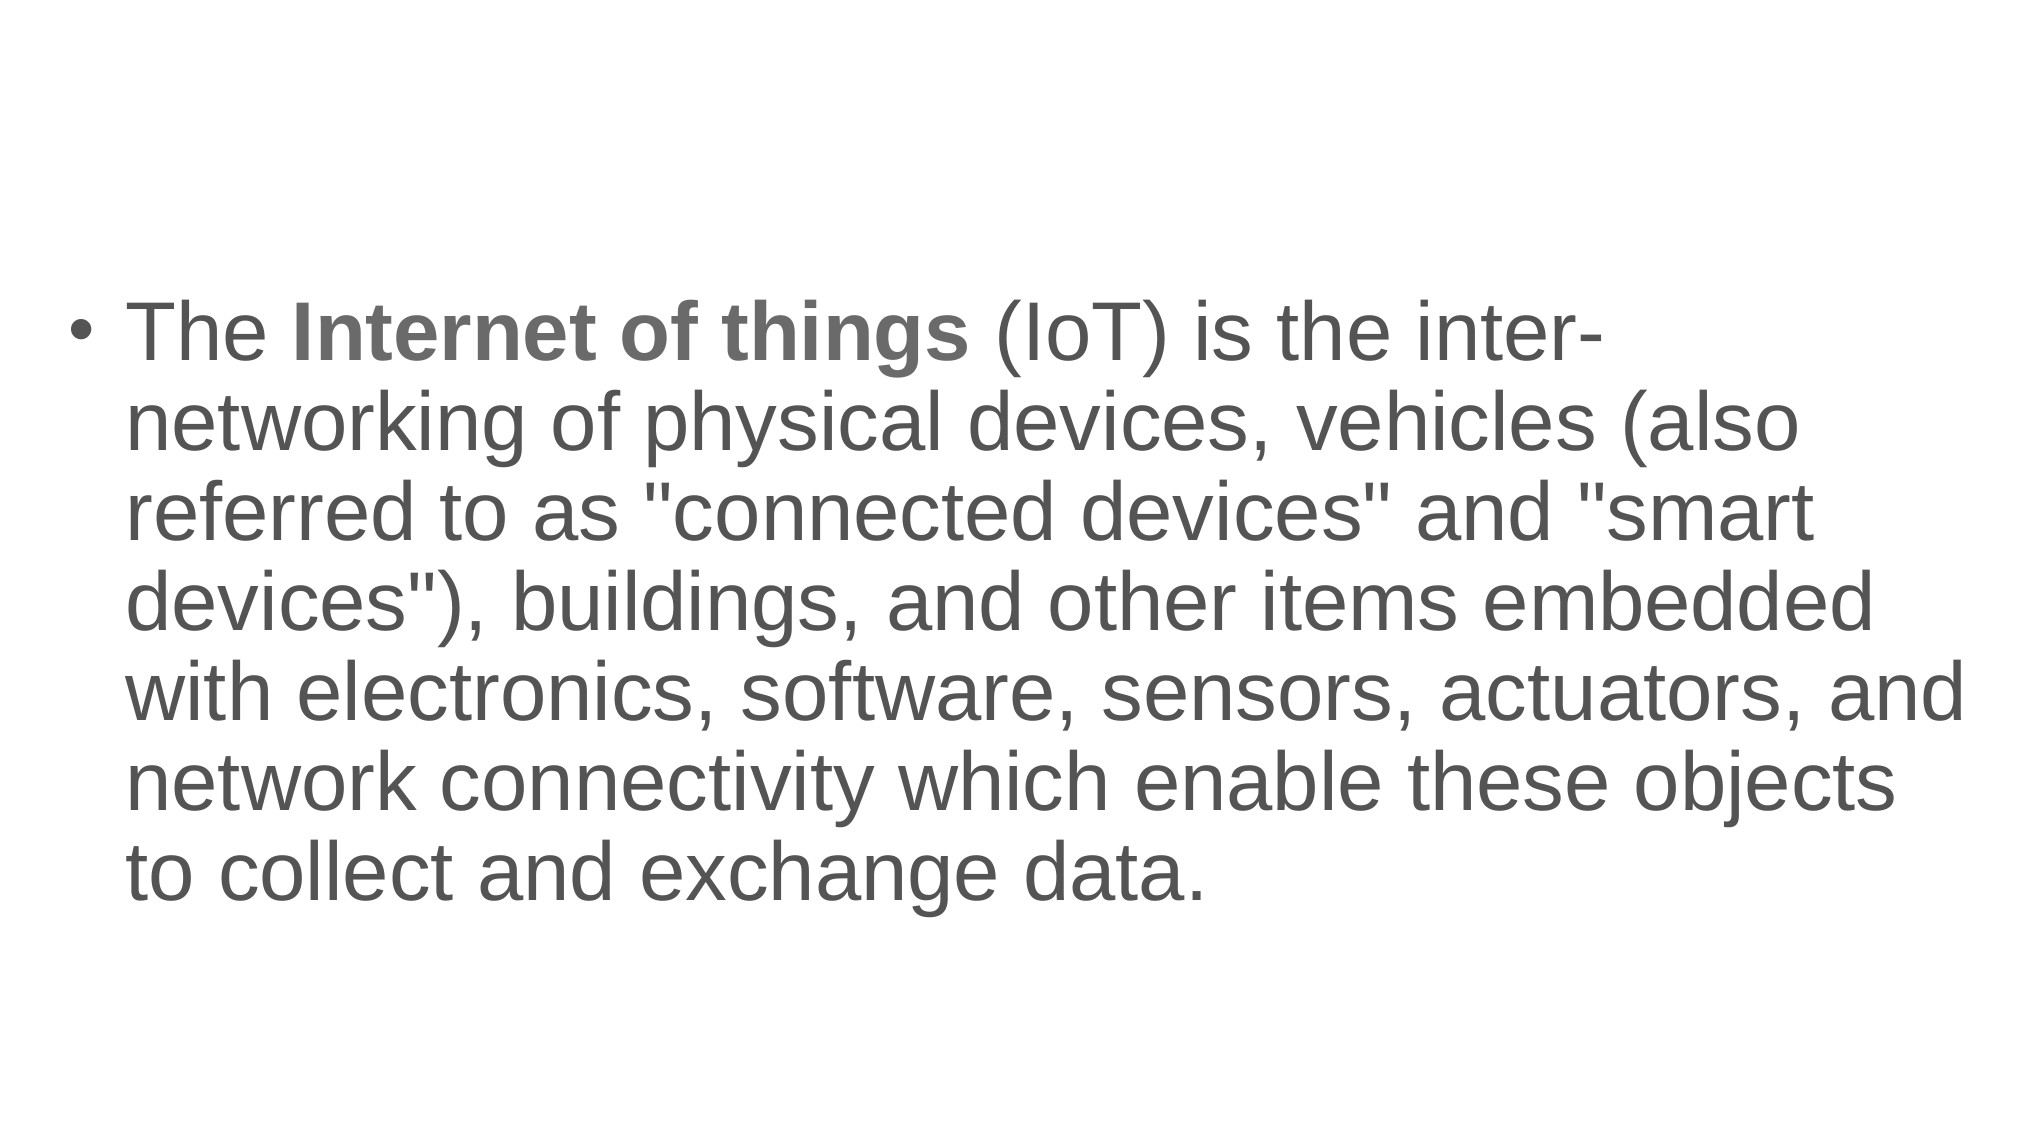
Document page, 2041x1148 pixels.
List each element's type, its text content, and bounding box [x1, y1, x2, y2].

list The Internet of things (IoT) is the inter-networking of physical devices, vehicles (also referred to as "connected devices" and "smart devices"), buildings, and other items embedded with electronics, software, sensors, actuators, and network connectivity which enable these objects to collect and exchange data. [45, 273, 1996, 1099]
